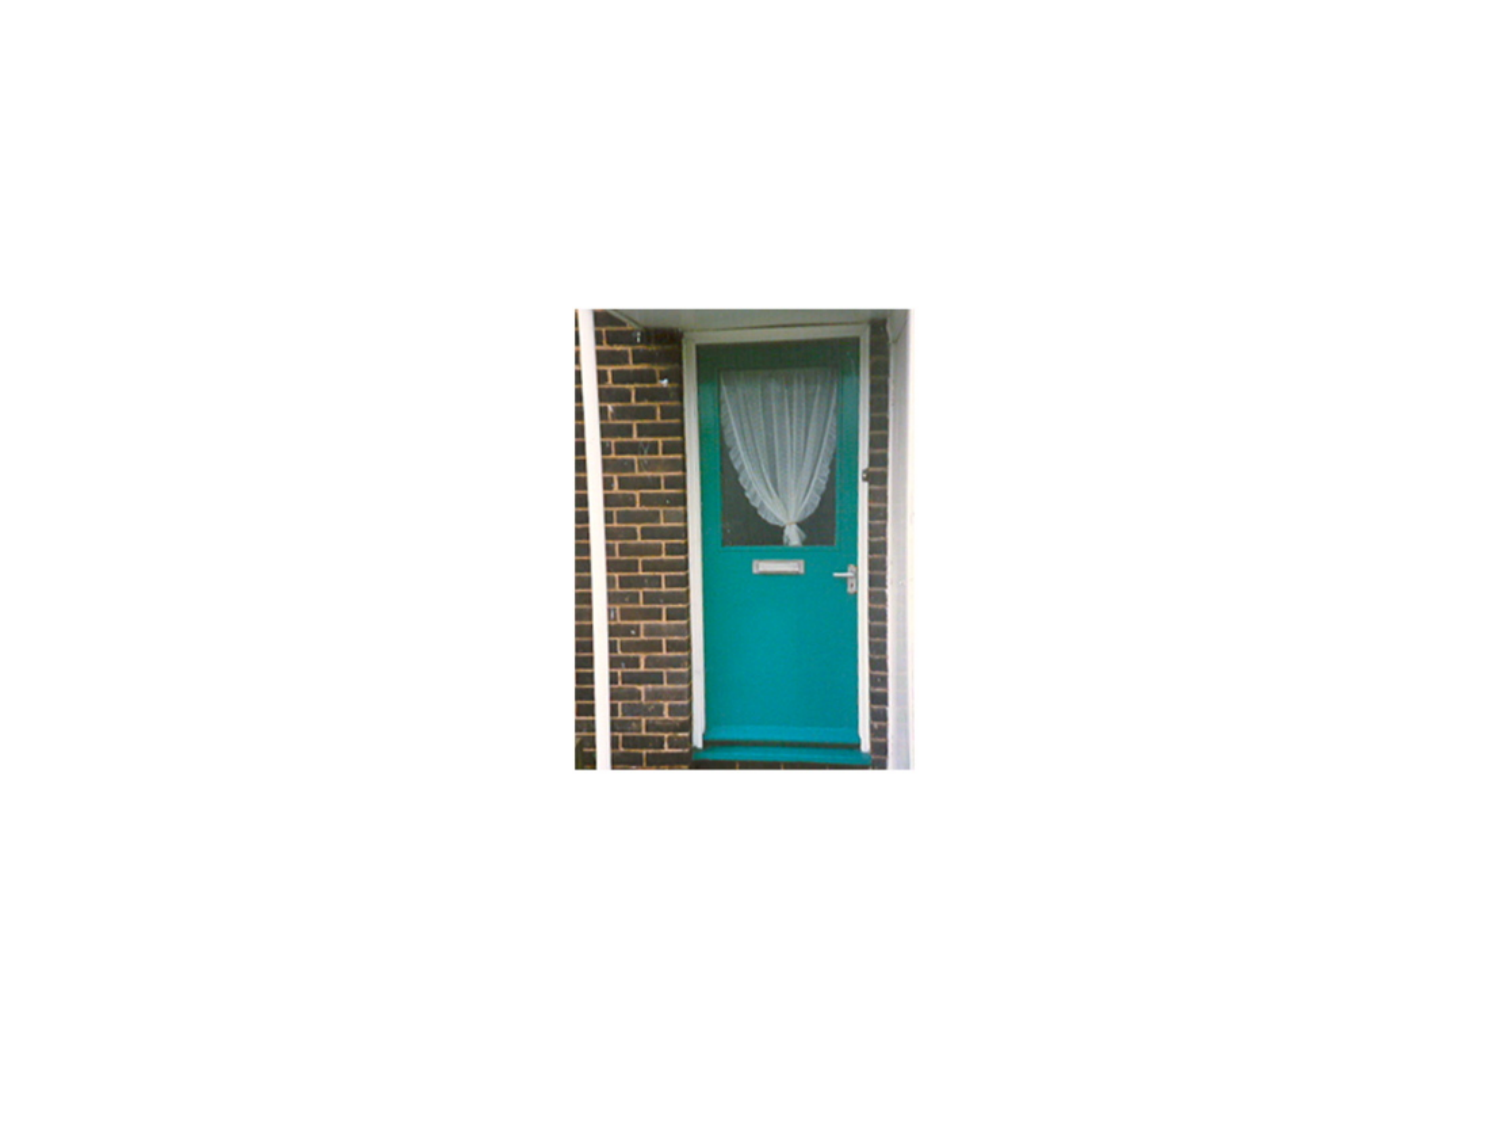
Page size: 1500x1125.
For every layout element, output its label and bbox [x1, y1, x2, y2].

picture [571, 295, 919, 784]
